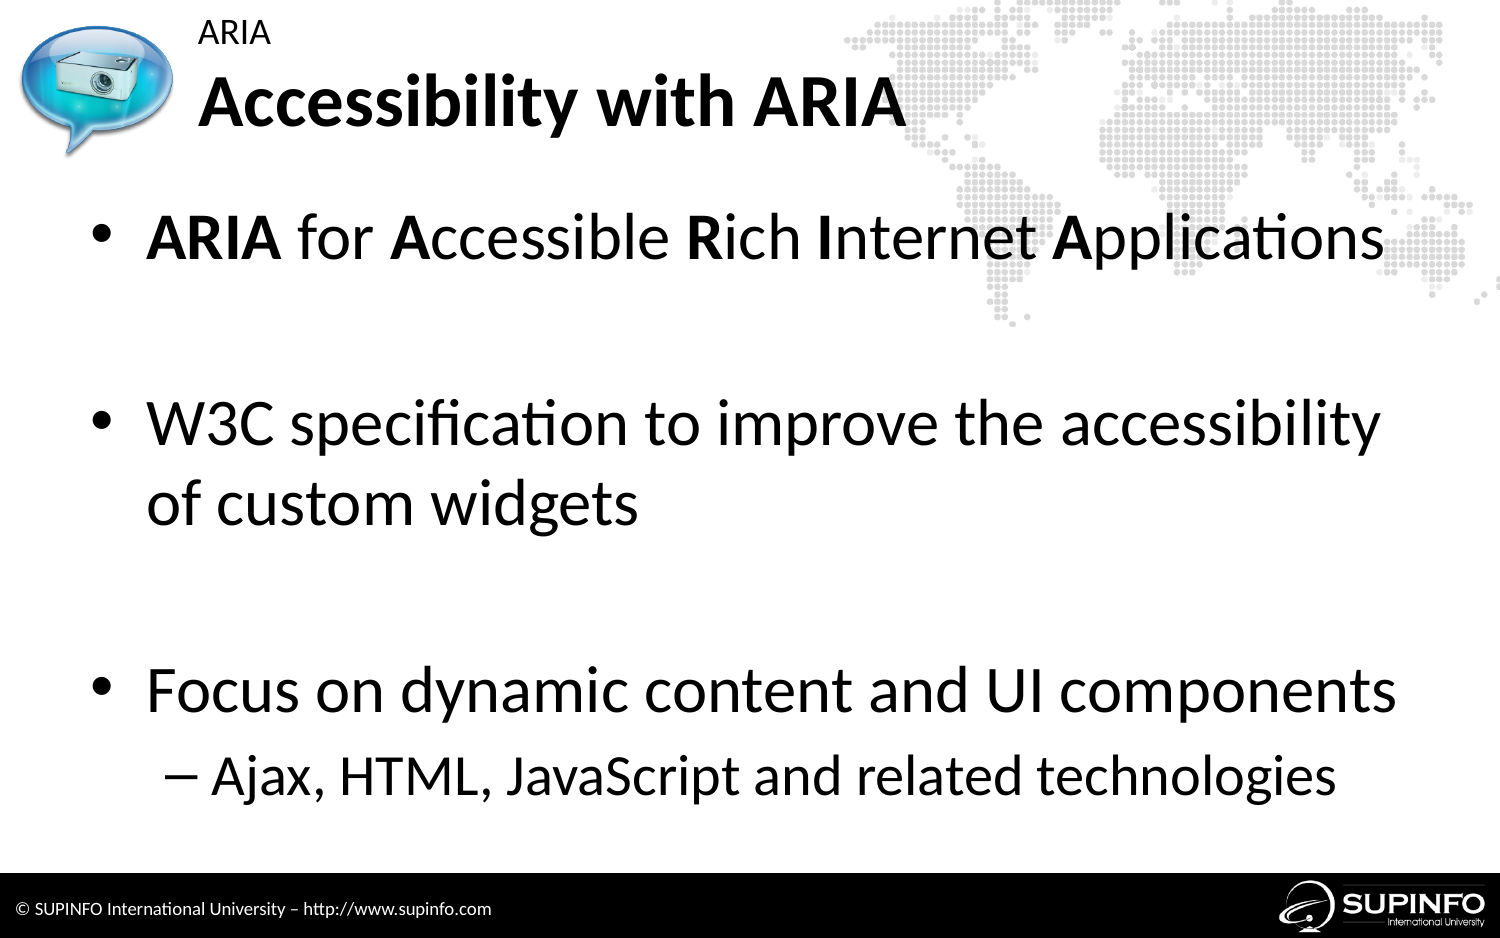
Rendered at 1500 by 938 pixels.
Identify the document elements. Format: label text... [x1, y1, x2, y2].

picture [1269, 870, 1494, 938]
list ARIA for Accessible Rich Internet Applications W3C specification to improve the accessibility of custom widgets Focus on dynamic content and UI components Ajax, HTML, JavaScript and related technologies [74, 184, 1460, 880]
picture [844, 0, 1500, 327]
picture [17, 19, 179, 162]
text_box ARIA [183, 0, 1459, 56]
text_box Accessibility with ARIA [183, 56, 1459, 138]
